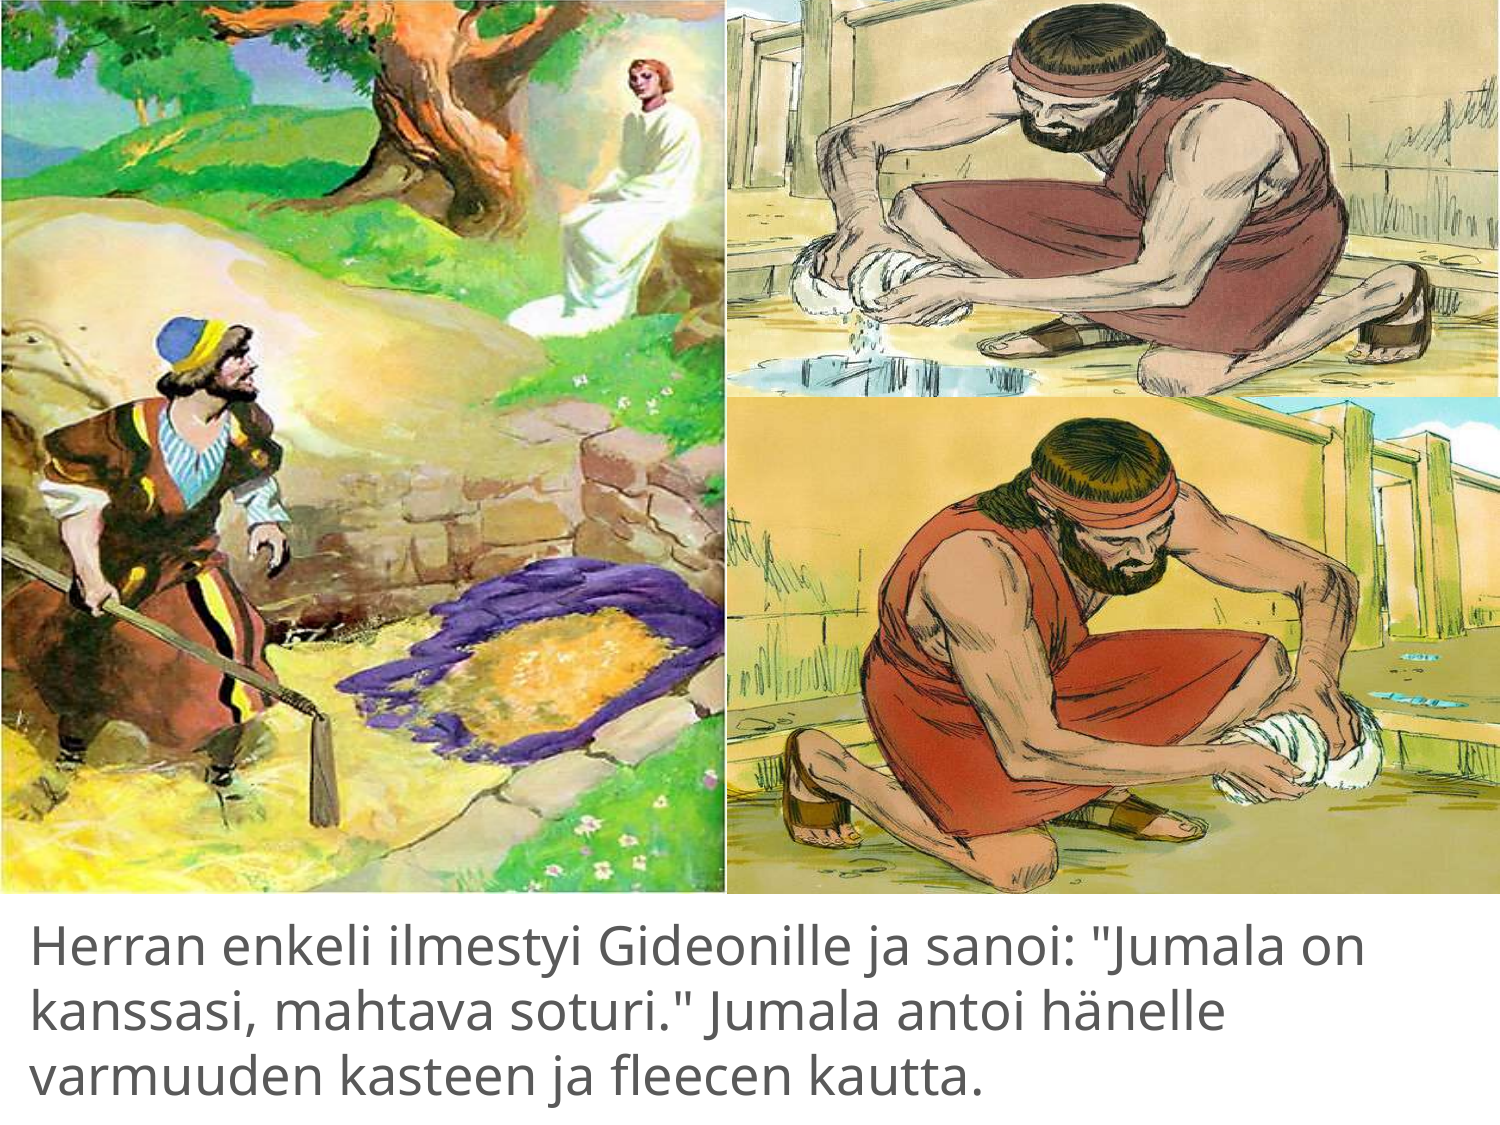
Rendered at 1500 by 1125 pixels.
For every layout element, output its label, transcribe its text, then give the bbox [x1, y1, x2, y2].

picture [0, 0, 1500, 894]
text_box Herran enkeli ilmestyi Gideonille ja sanoi: "Jumala on kanssasi, mahtava soturi." Jumala antoi hänelle varmuuden kasteen ja fleecen kautta. [14, 904, 1486, 1114]
